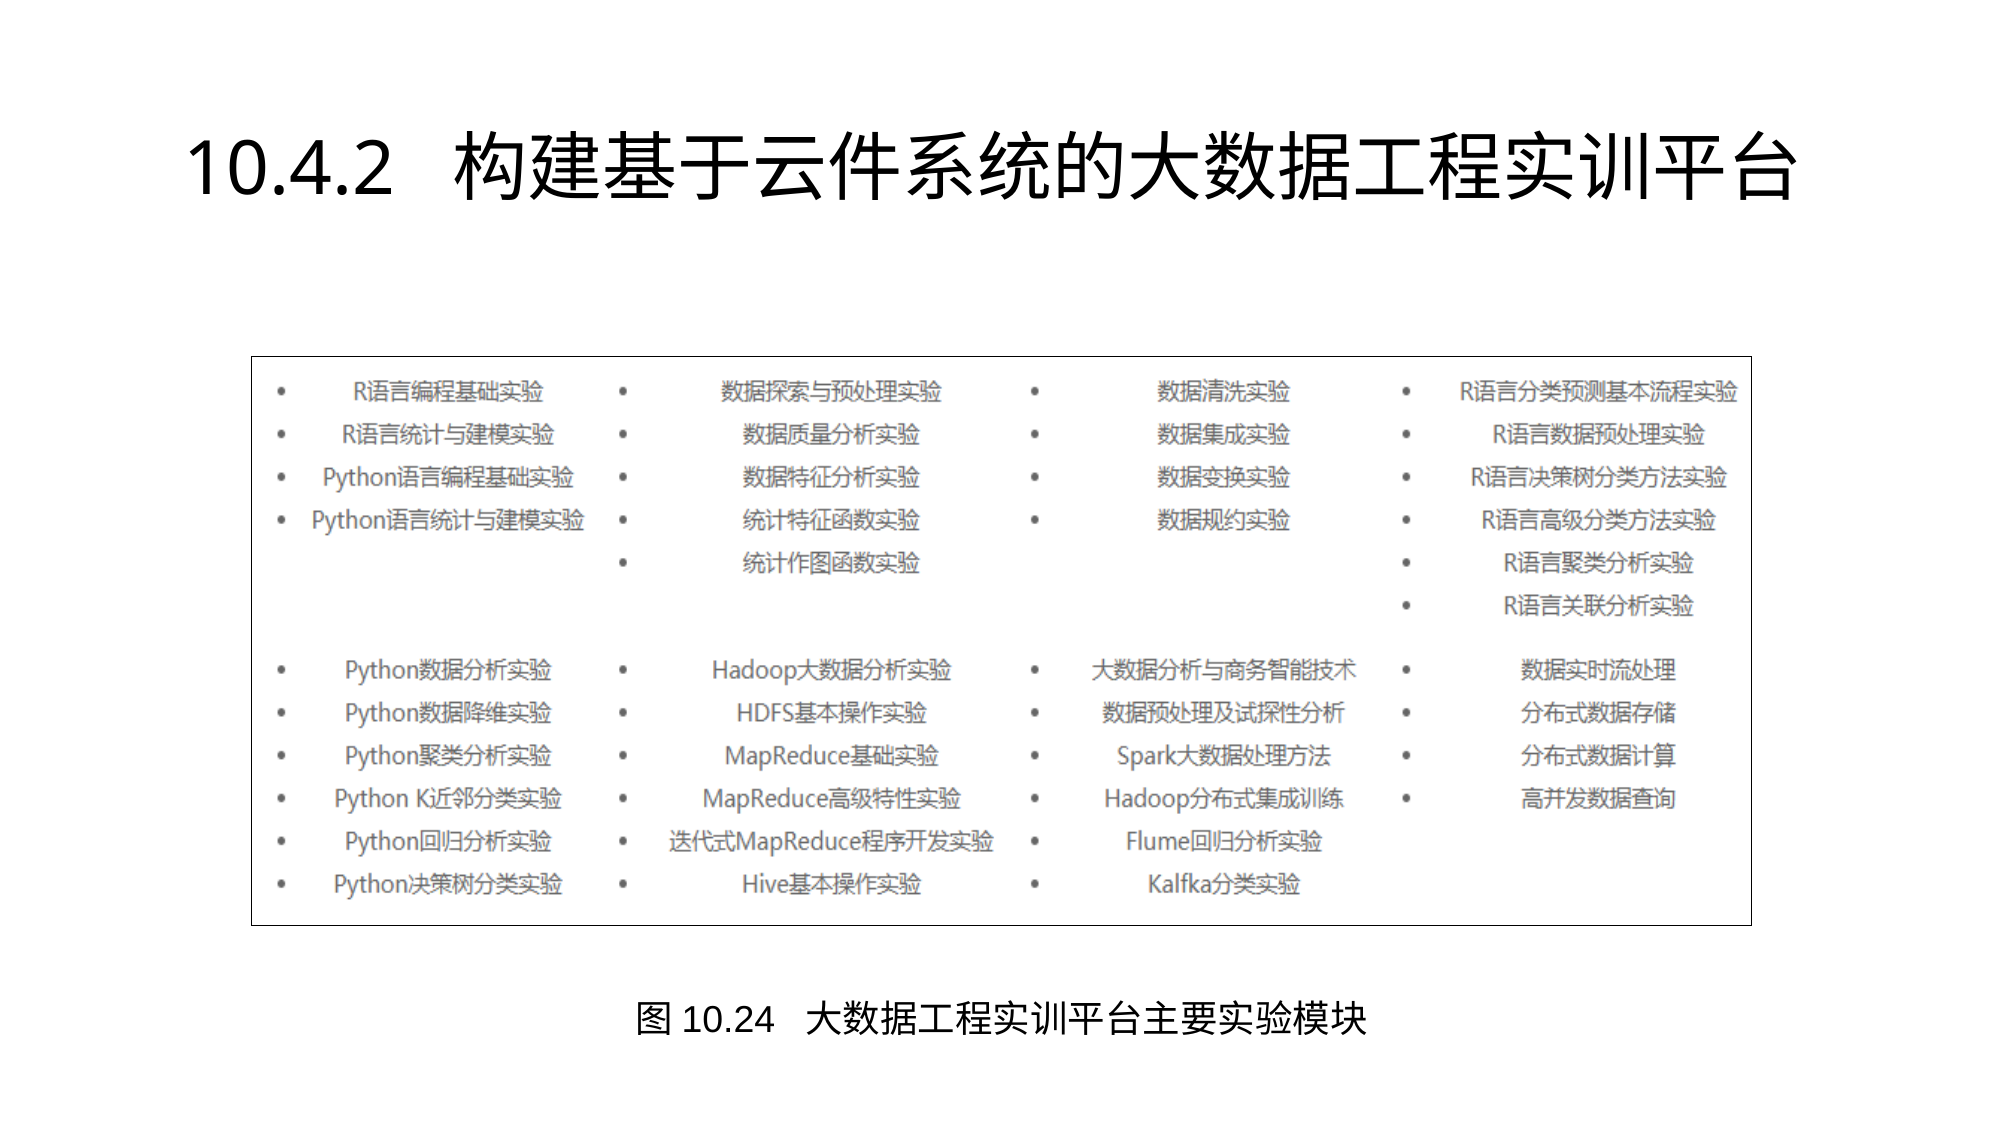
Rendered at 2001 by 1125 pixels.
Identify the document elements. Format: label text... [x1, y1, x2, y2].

text_box 图10.24 大数据工程实训平台主要实验模块 [620, 1002, 1383, 1047]
picture [251, 356, 1752, 926]
text_box 10.4.2 构建基于云件系统的大数据工程实训平台 [138, 61, 1864, 279]
